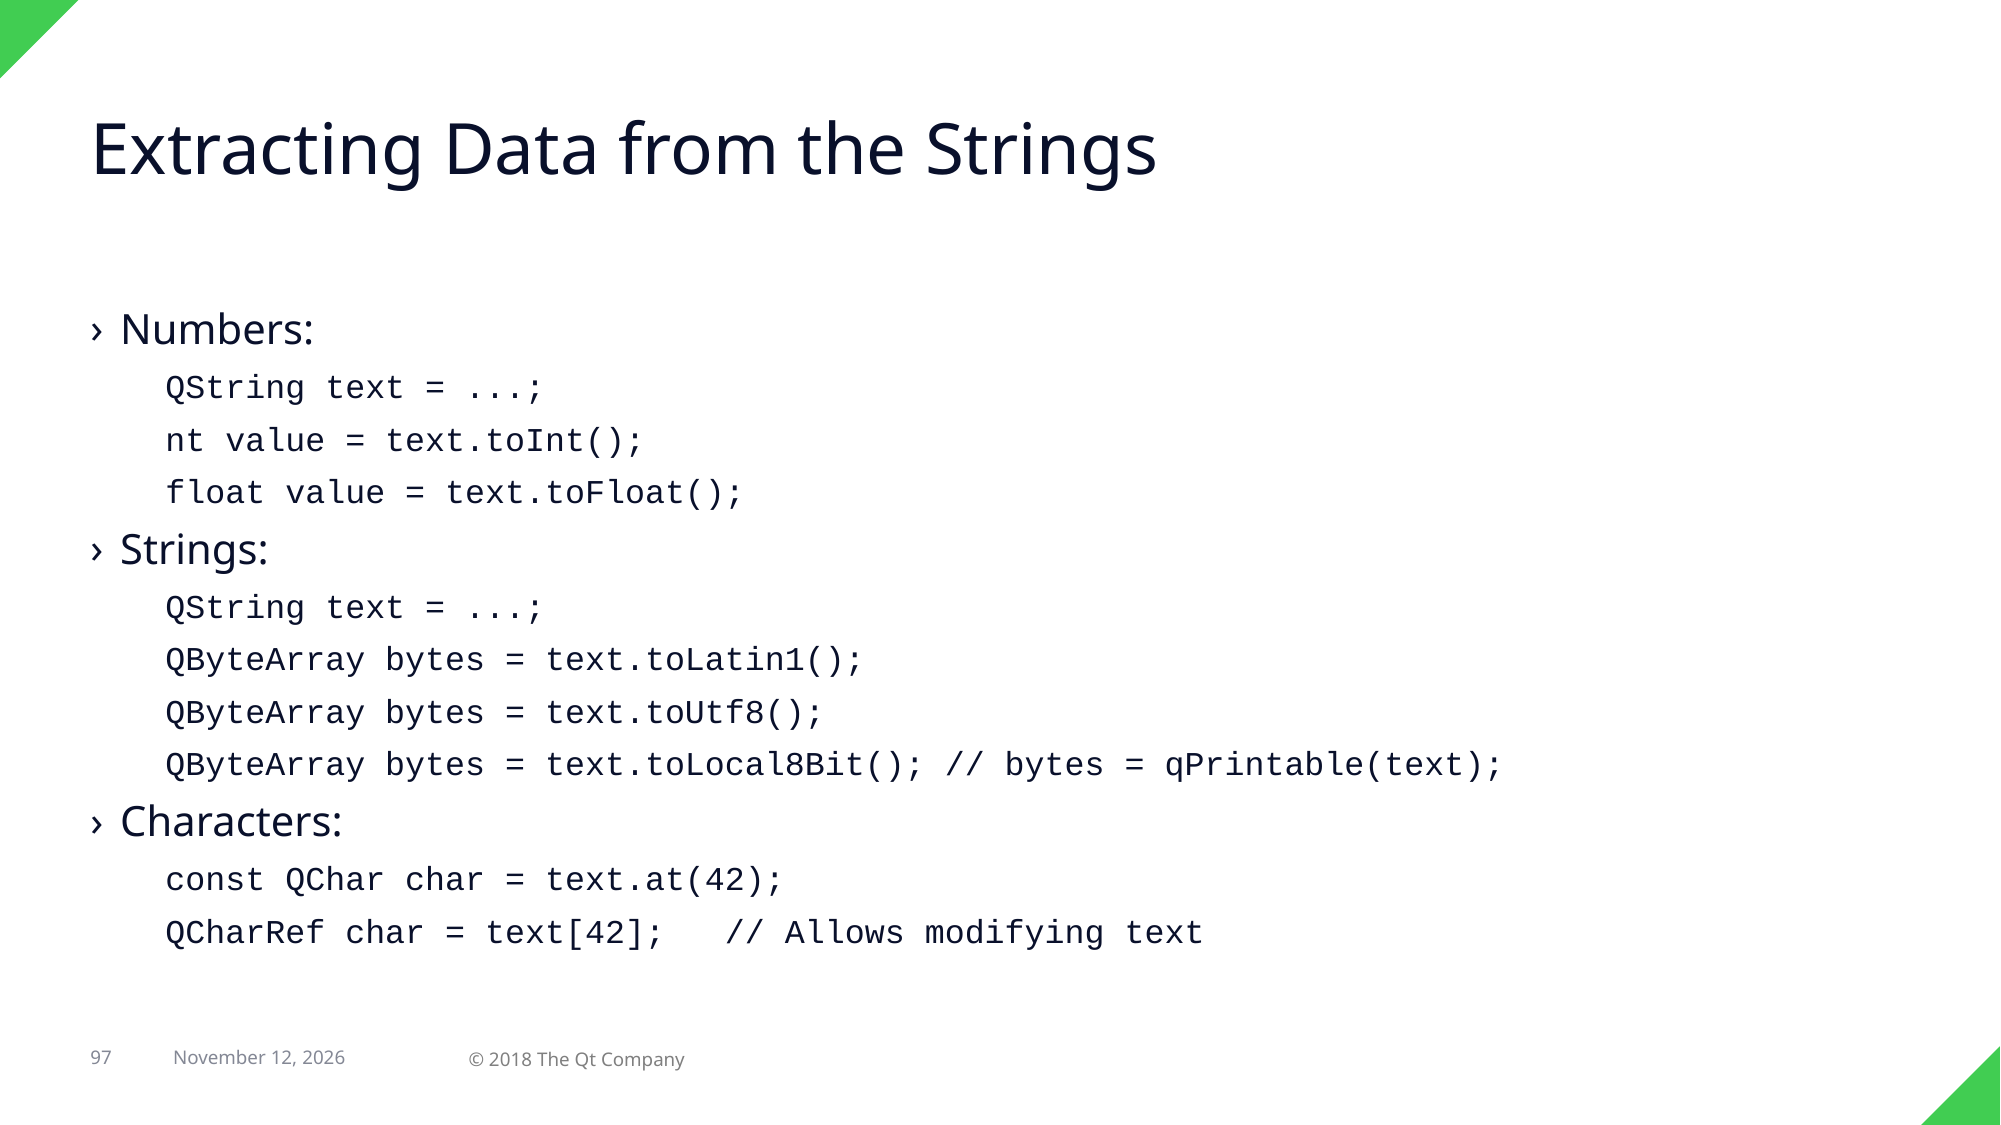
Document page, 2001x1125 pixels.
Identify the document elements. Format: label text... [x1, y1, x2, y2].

list Numbers: QString text = ...; nt value = text.toInt(); float value = text.toFloat(); Strings: QString text = ...; QByteArray bytes = text.toLatin1(); QByteArray bytes = text.toUtf8(); QByteArray bytes = text.toLocal8Bit(); // bytes = qPrintable(text); Characters: const QChar char = text.at(42); QCharRef char = text[42]; // Allows modifying text [90, 302, 1910, 1012]
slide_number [174, 1046, 468, 1071]
slide_number 97 [90, 1046, 174, 1071]
footer © 2018 The Qt Company [468, 1046, 1910, 1071]
title Extracting Data from the Strings [90, 113, 1910, 268]
